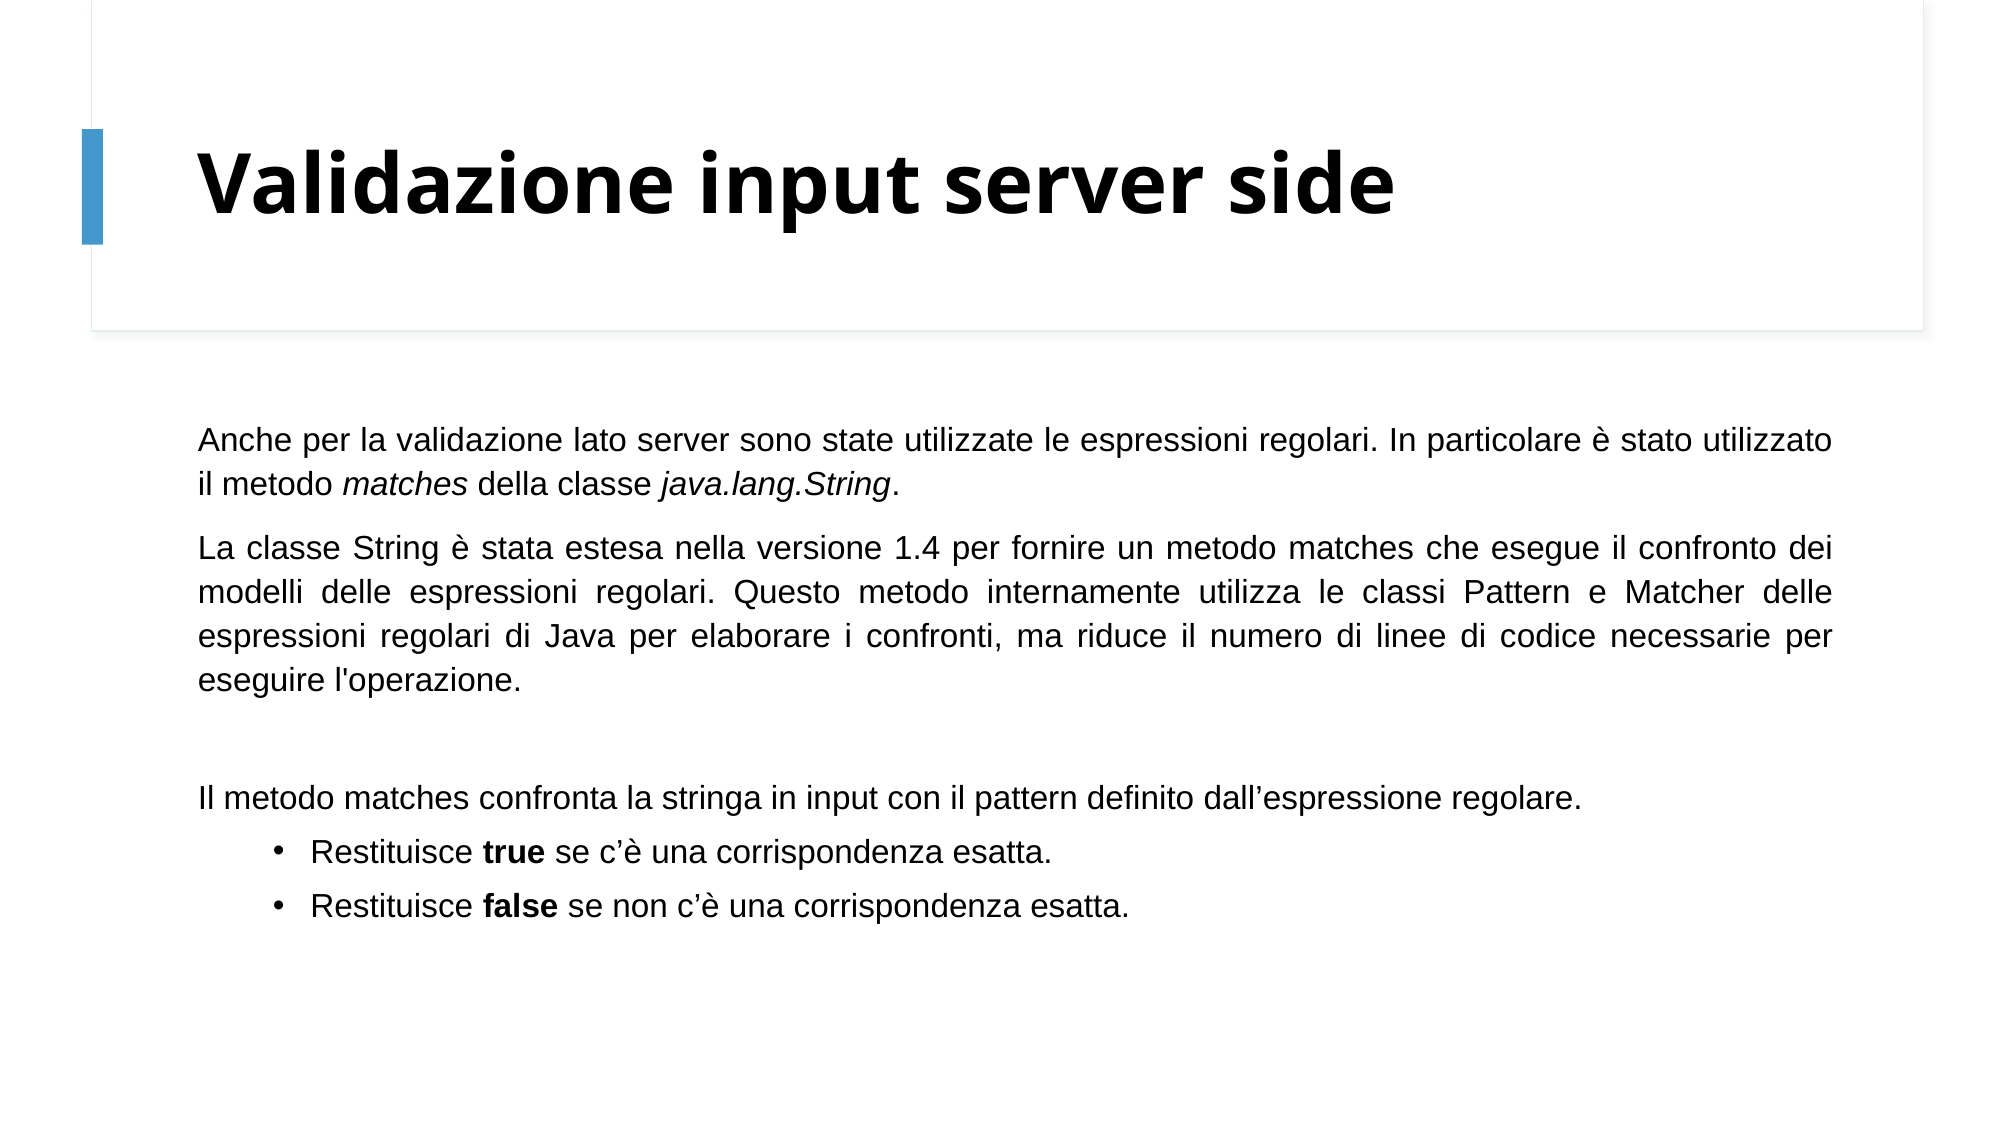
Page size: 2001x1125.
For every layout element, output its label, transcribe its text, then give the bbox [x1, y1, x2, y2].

list Anche per la validazione lato server sono state utilizzate le espressioni regolari. In particolare è stato utilizzato il metodo matches della classe java.lang.String. La classe String è stata estesa nella versione 1.4 per fornire un metodo matches che esegue il confronto dei modelli delle espressioni regolari. Questo metodo internamente utilizza le classi Pattern e Matcher delle espressioni regolari di Java per elaborare i confronti, ma riduce il numero di linee di codice necessarie per eseguire l'operazione. Il metodo matches confronta la stringa in input con il pattern definito dall’espressione regolare. Restituisce true se c’è una corrispondenza esatta. Restituisce false se non c’è una corrispondenza esatta. [183, 406, 1851, 1013]
title Validazione input server side [183, 90, 1851, 284]
